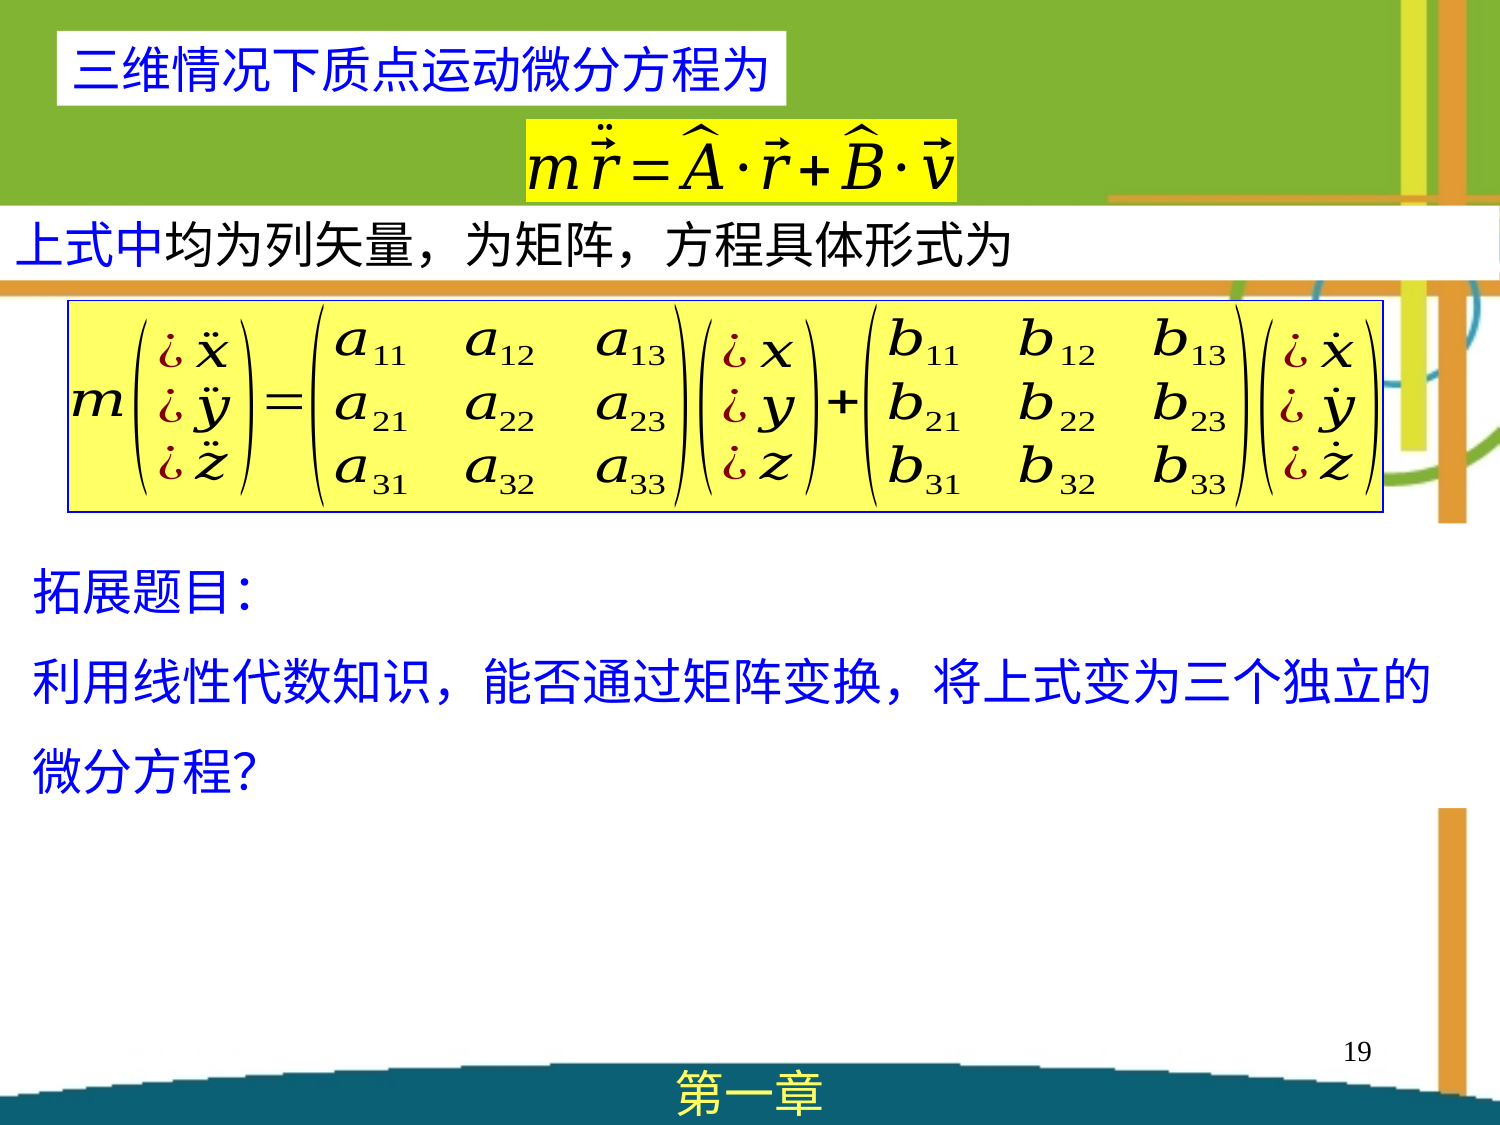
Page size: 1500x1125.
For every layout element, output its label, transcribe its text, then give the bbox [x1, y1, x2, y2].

text_box 拓展题目： 利用线性代数知识，能否通过矩阵变换，将上式变为三个独立的微分方程？ [17, 523, 1471, 809]
picture [0, 0, 1500, 205]
text_box 三维情况下质点运动微分方程为 [56, 30, 787, 106]
picture [0, 281, 1500, 1125]
slide_number 19 [1074, 1025, 1388, 1100]
